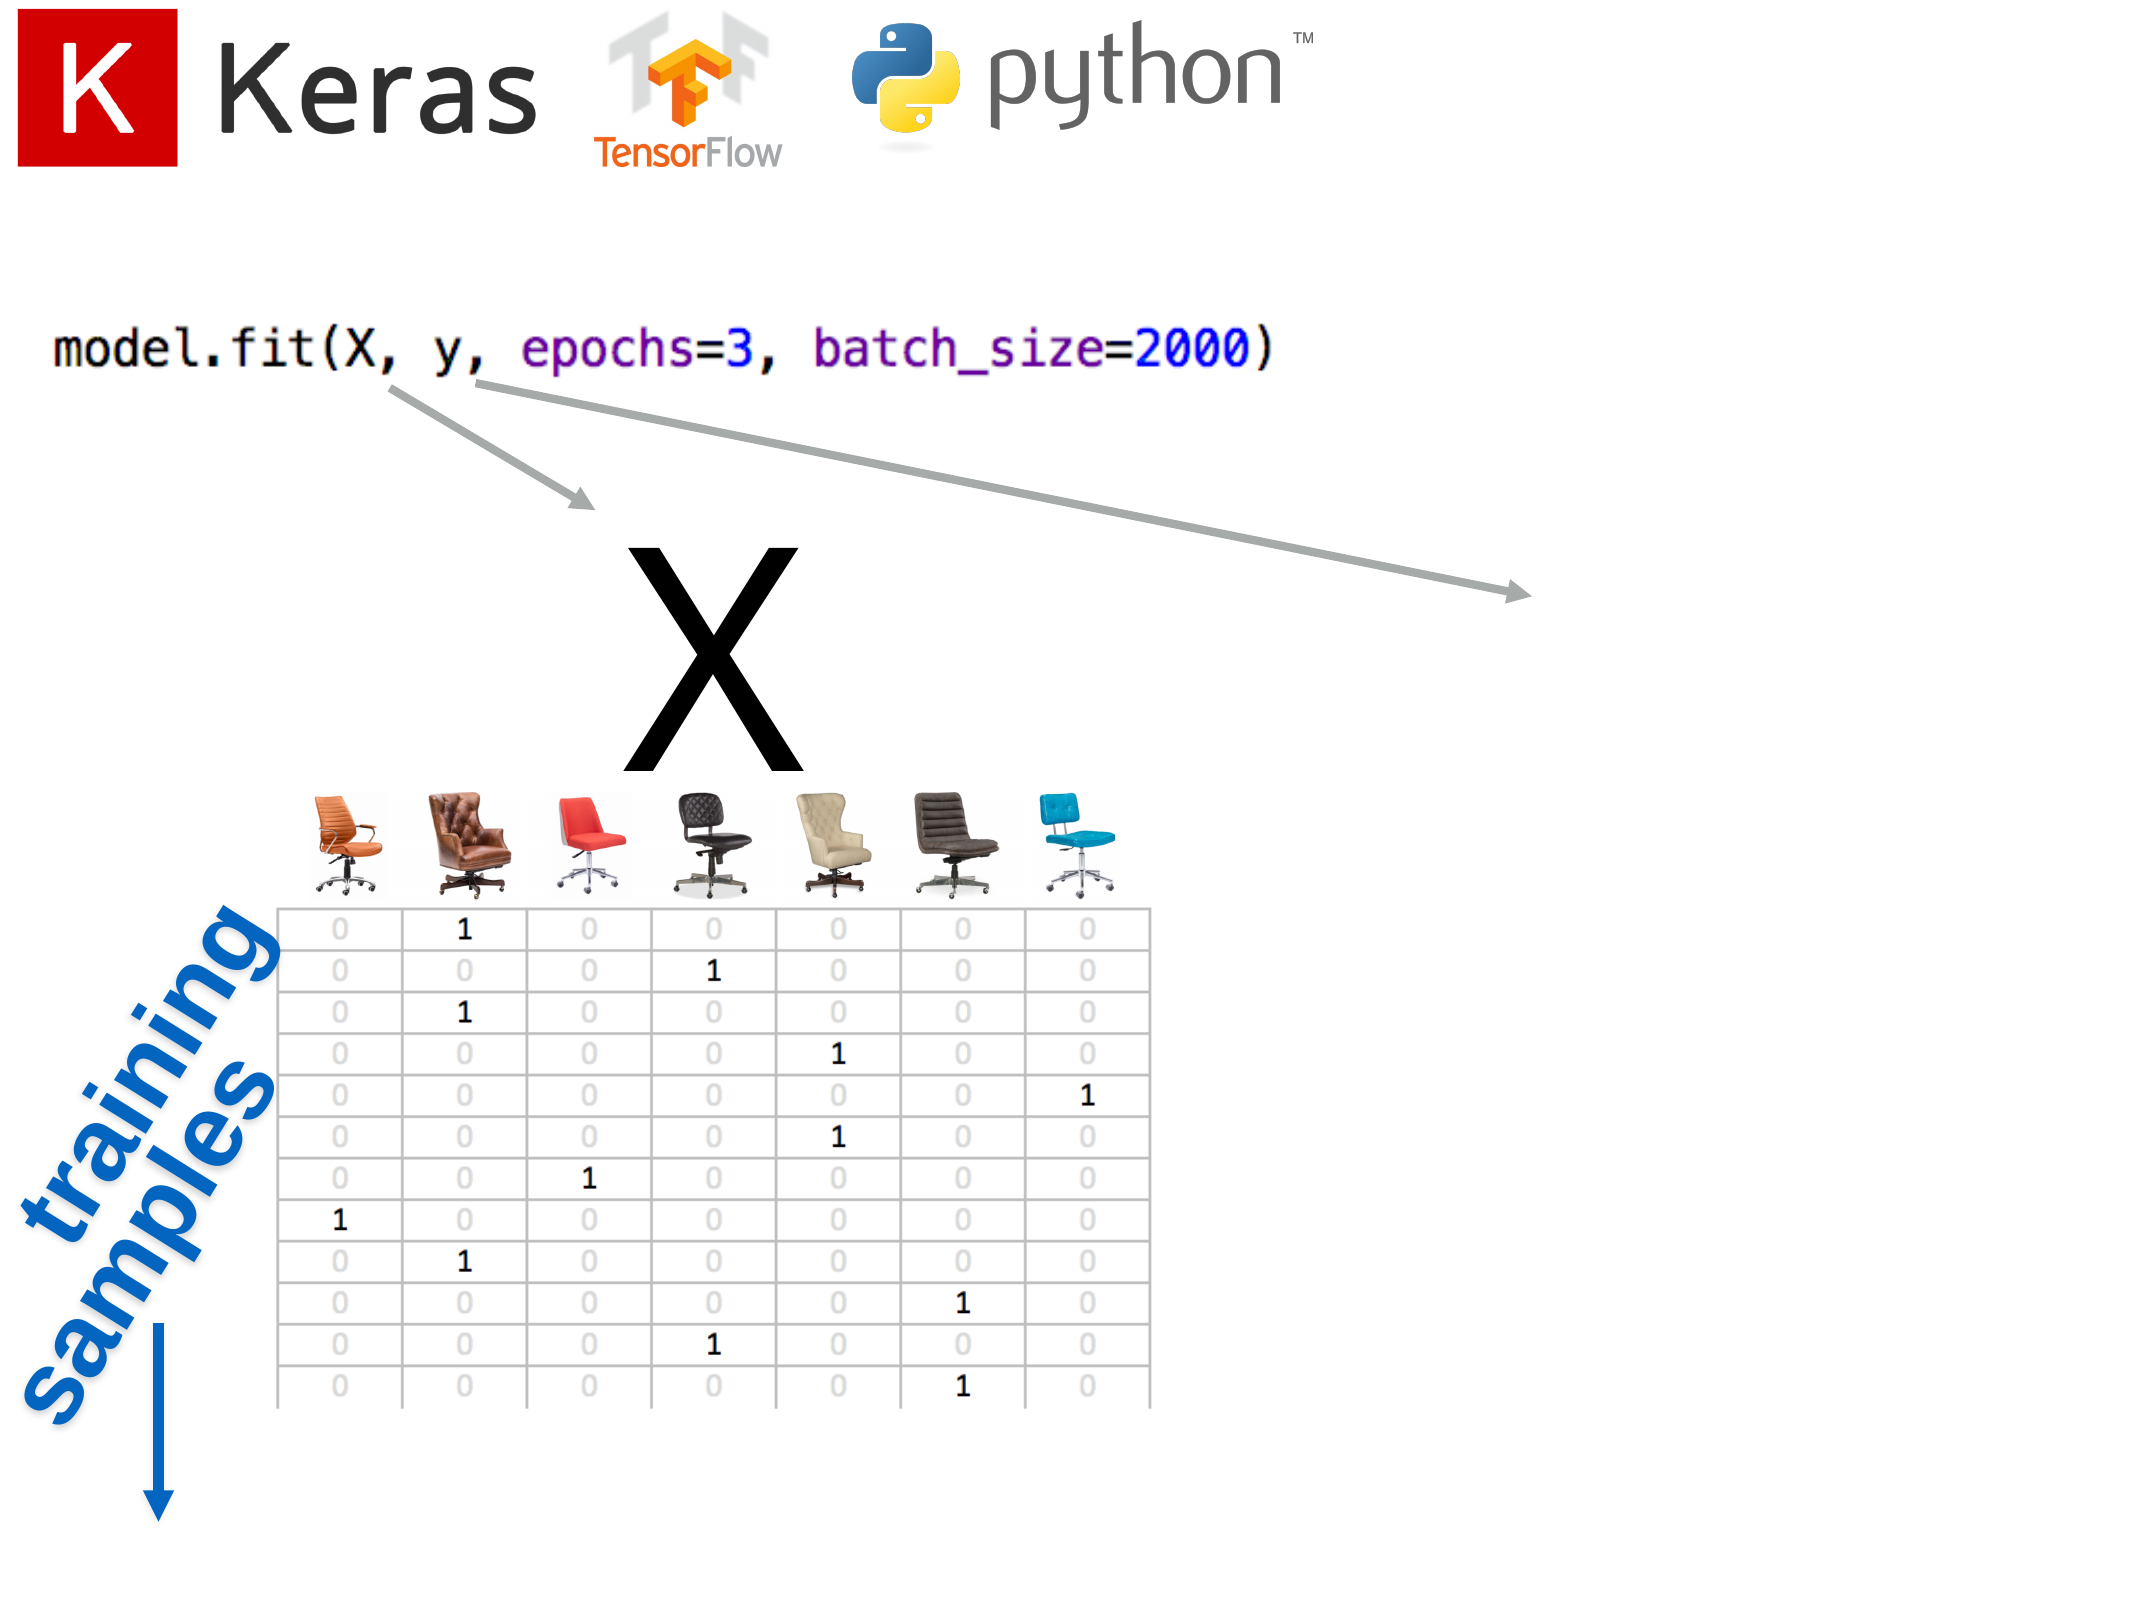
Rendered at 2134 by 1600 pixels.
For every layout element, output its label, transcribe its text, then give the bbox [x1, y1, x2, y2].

text_box X [613, 450, 815, 779]
picture [271, 786, 1157, 1421]
picture [14, 5, 574, 169]
picture [852, 20, 1313, 155]
text_box [152, 1322, 165, 1522]
text_box samples [0, 1013, 266, 1458]
text_box [398, 393, 596, 511]
picture [592, 5, 786, 169]
text_box training [0, 861, 266, 1246]
text_box [815, 451, 1533, 600]
picture [37, 312, 1284, 388]
